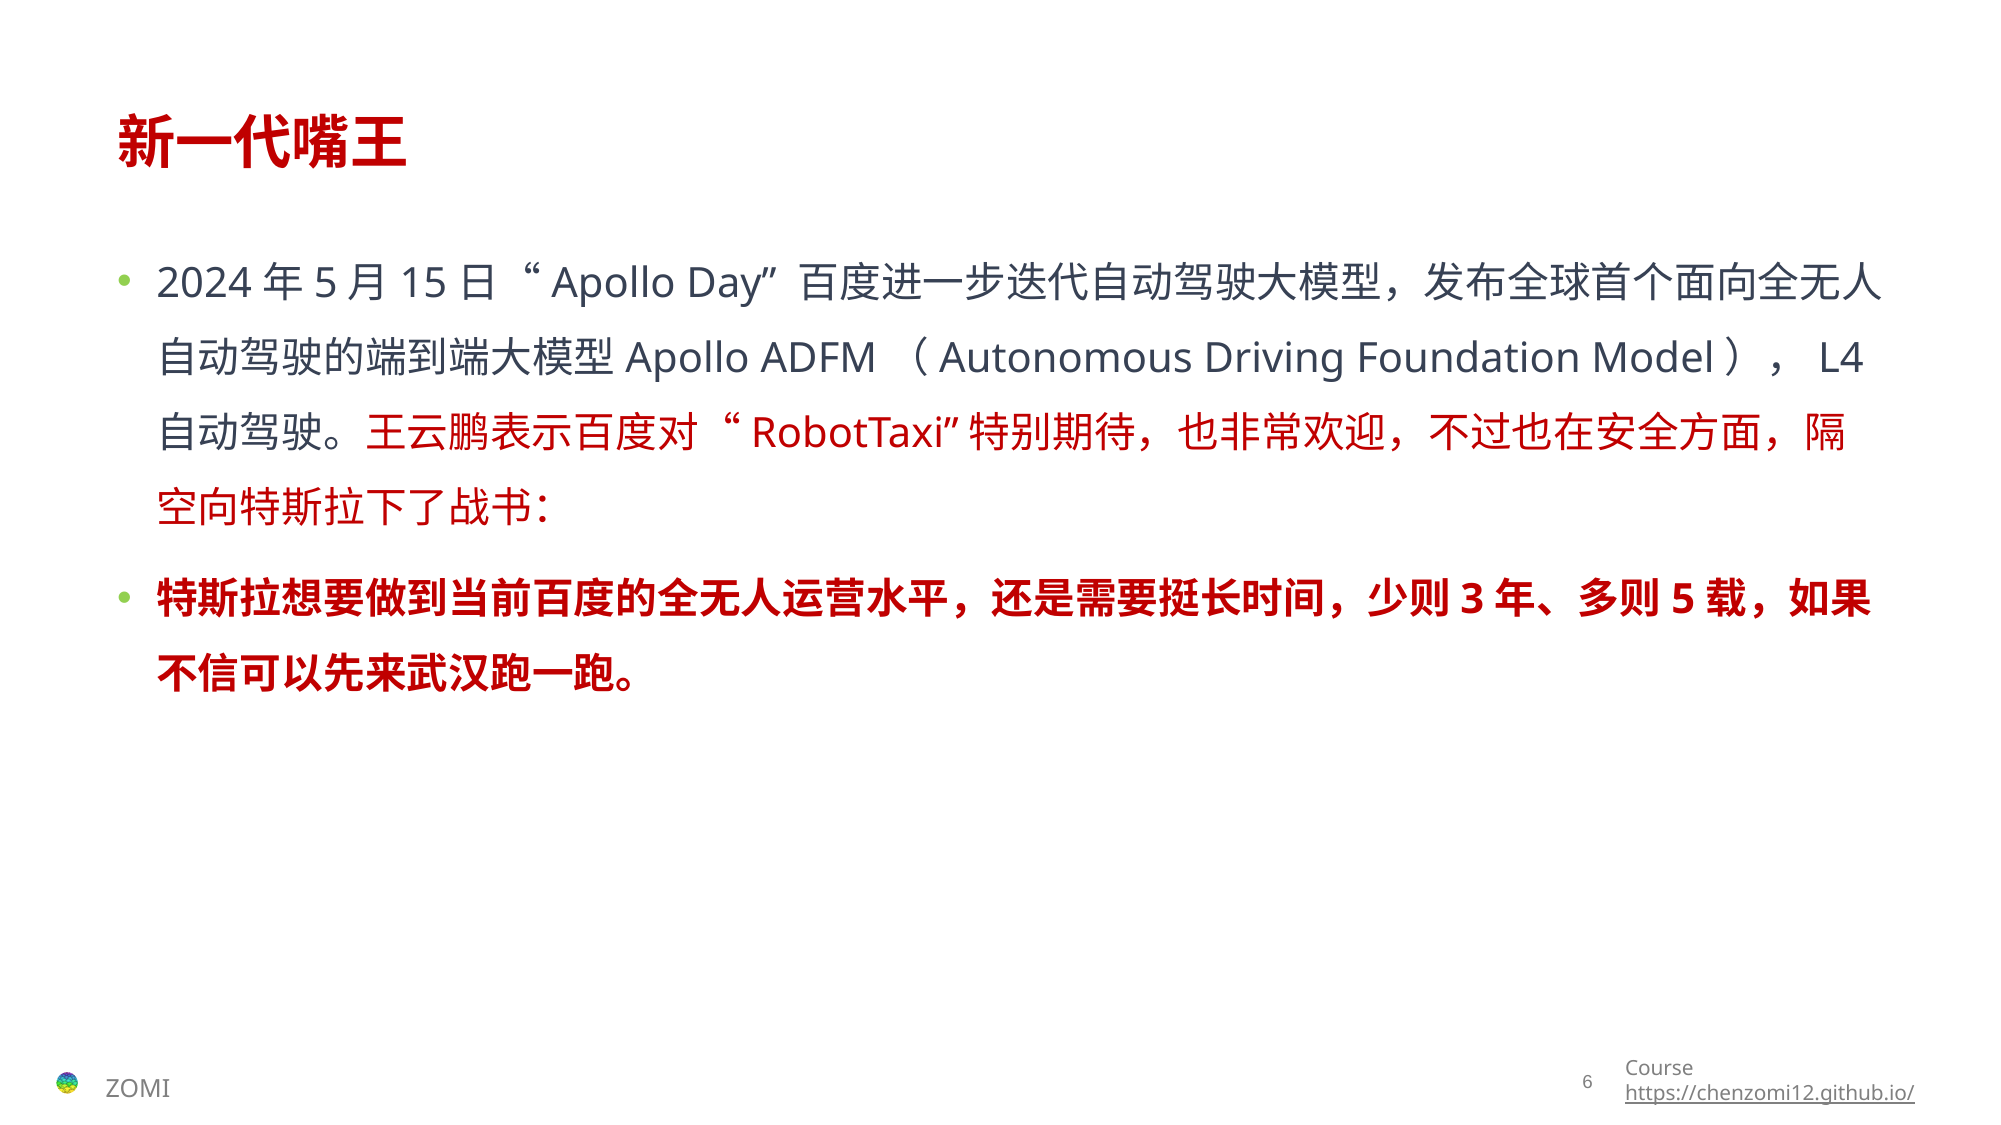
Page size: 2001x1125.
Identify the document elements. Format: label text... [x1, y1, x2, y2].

picture [57, 1073, 77, 1093]
title 新一代嘴王 [102, 91, 1901, 189]
list 2024年5月15日“Apollo Day” 百度进一步迭代自动驾驶大模型，发布全球首个面向全无人自动驾驶的端到端大模型Apollo ADFM（Autonomous Driving Foundation Model），L4自动驾驶。王云鹏表示百度对“RobotTaxi”特别期待，也非常欢迎，不过也在安全方面，隔空向特斯拉下了战书： 特斯拉想要做到当前百度的全无人运营水平，还是需要挺长时间，少则3年、多则5载，如果不信可以先来武汉跑一跑。 [102, 223, 1901, 1043]
